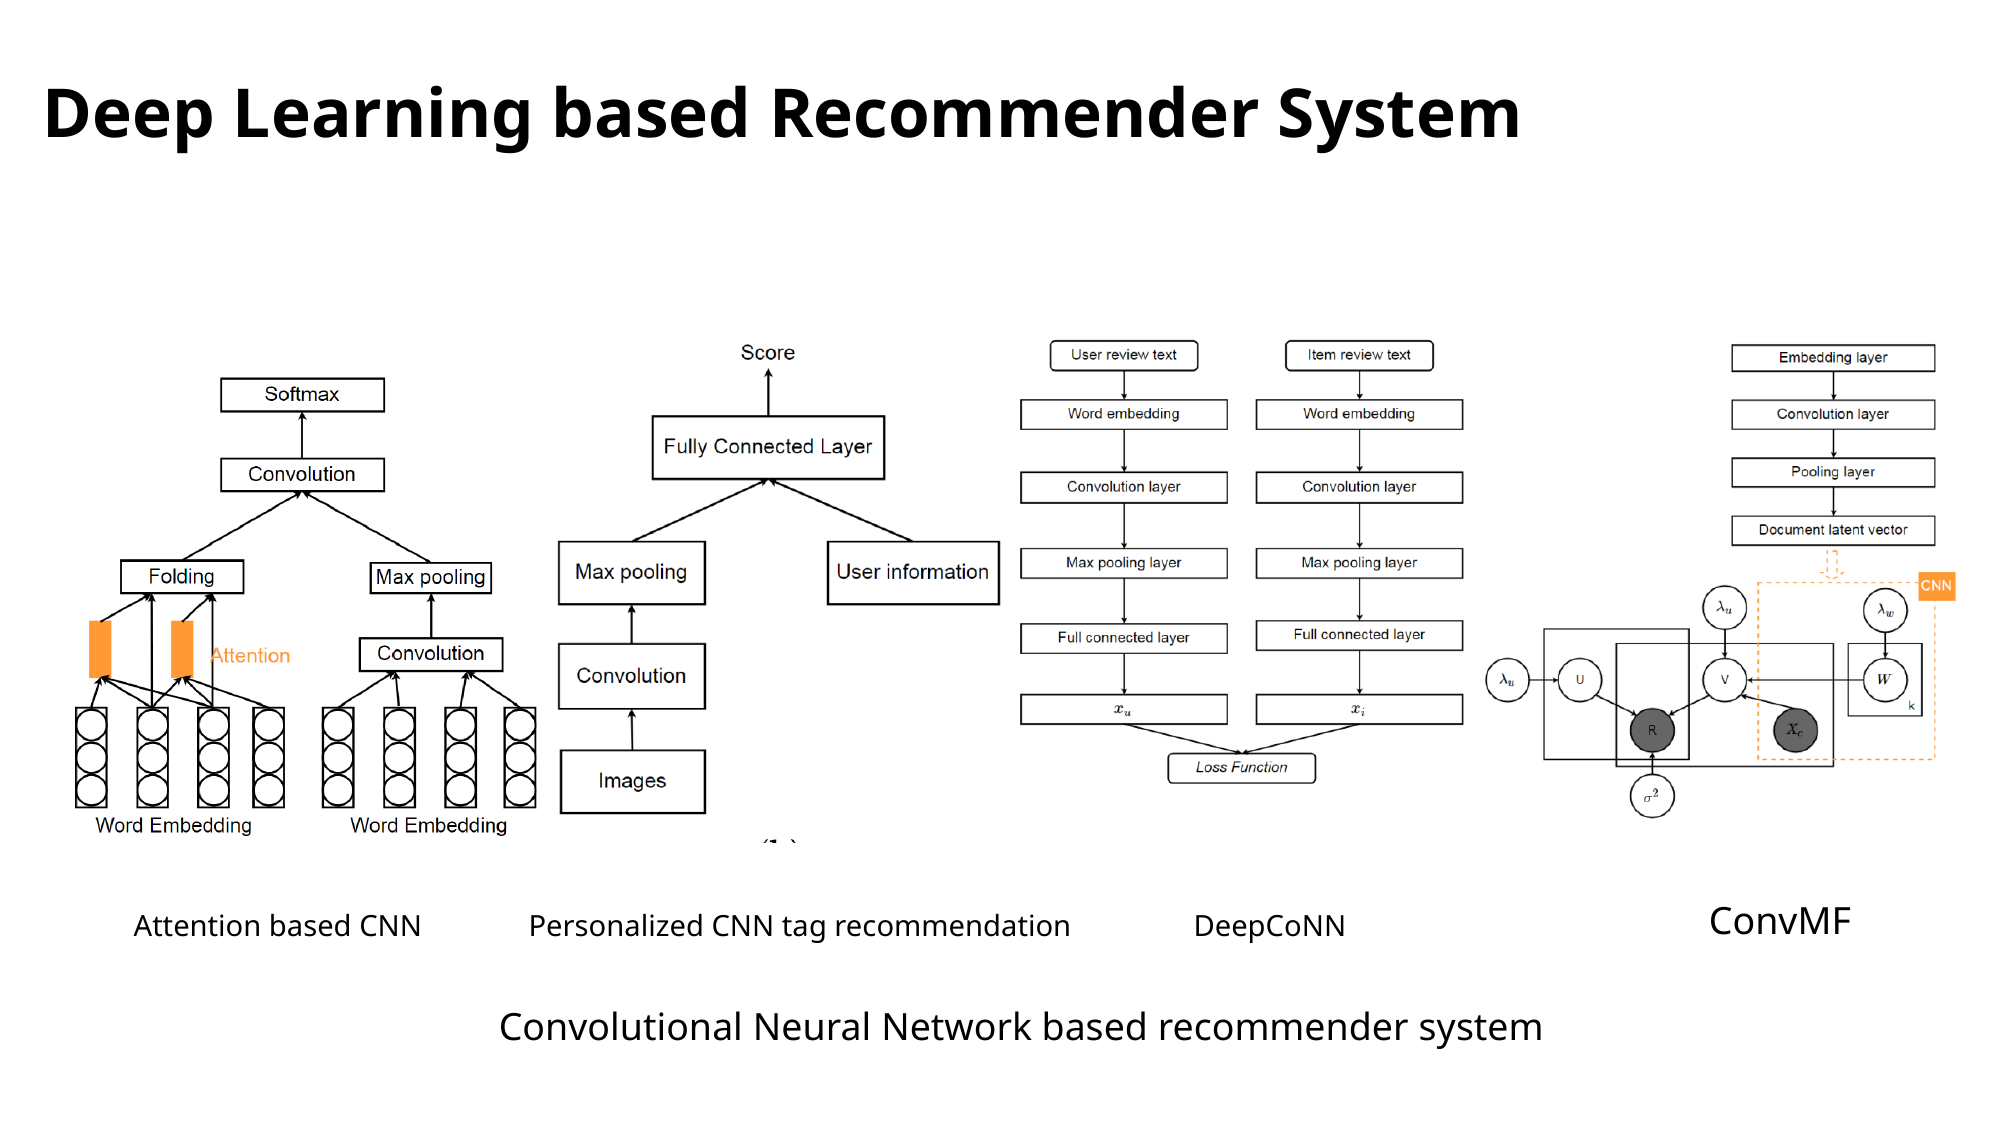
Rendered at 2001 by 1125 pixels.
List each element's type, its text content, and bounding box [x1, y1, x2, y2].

text_box Convolutional Neural Network based recommender system [483, 995, 1559, 1055]
picture [41, 318, 1960, 843]
text_box DeepCoNN [1178, 899, 1362, 950]
title Deep Learning based Recommender System [27, 48, 1753, 184]
text_box Personalized CNN tag recommendation [513, 899, 1087, 950]
text_box Attention based CNN [118, 899, 438, 950]
text_box ConvMF [1694, 889, 1867, 950]
